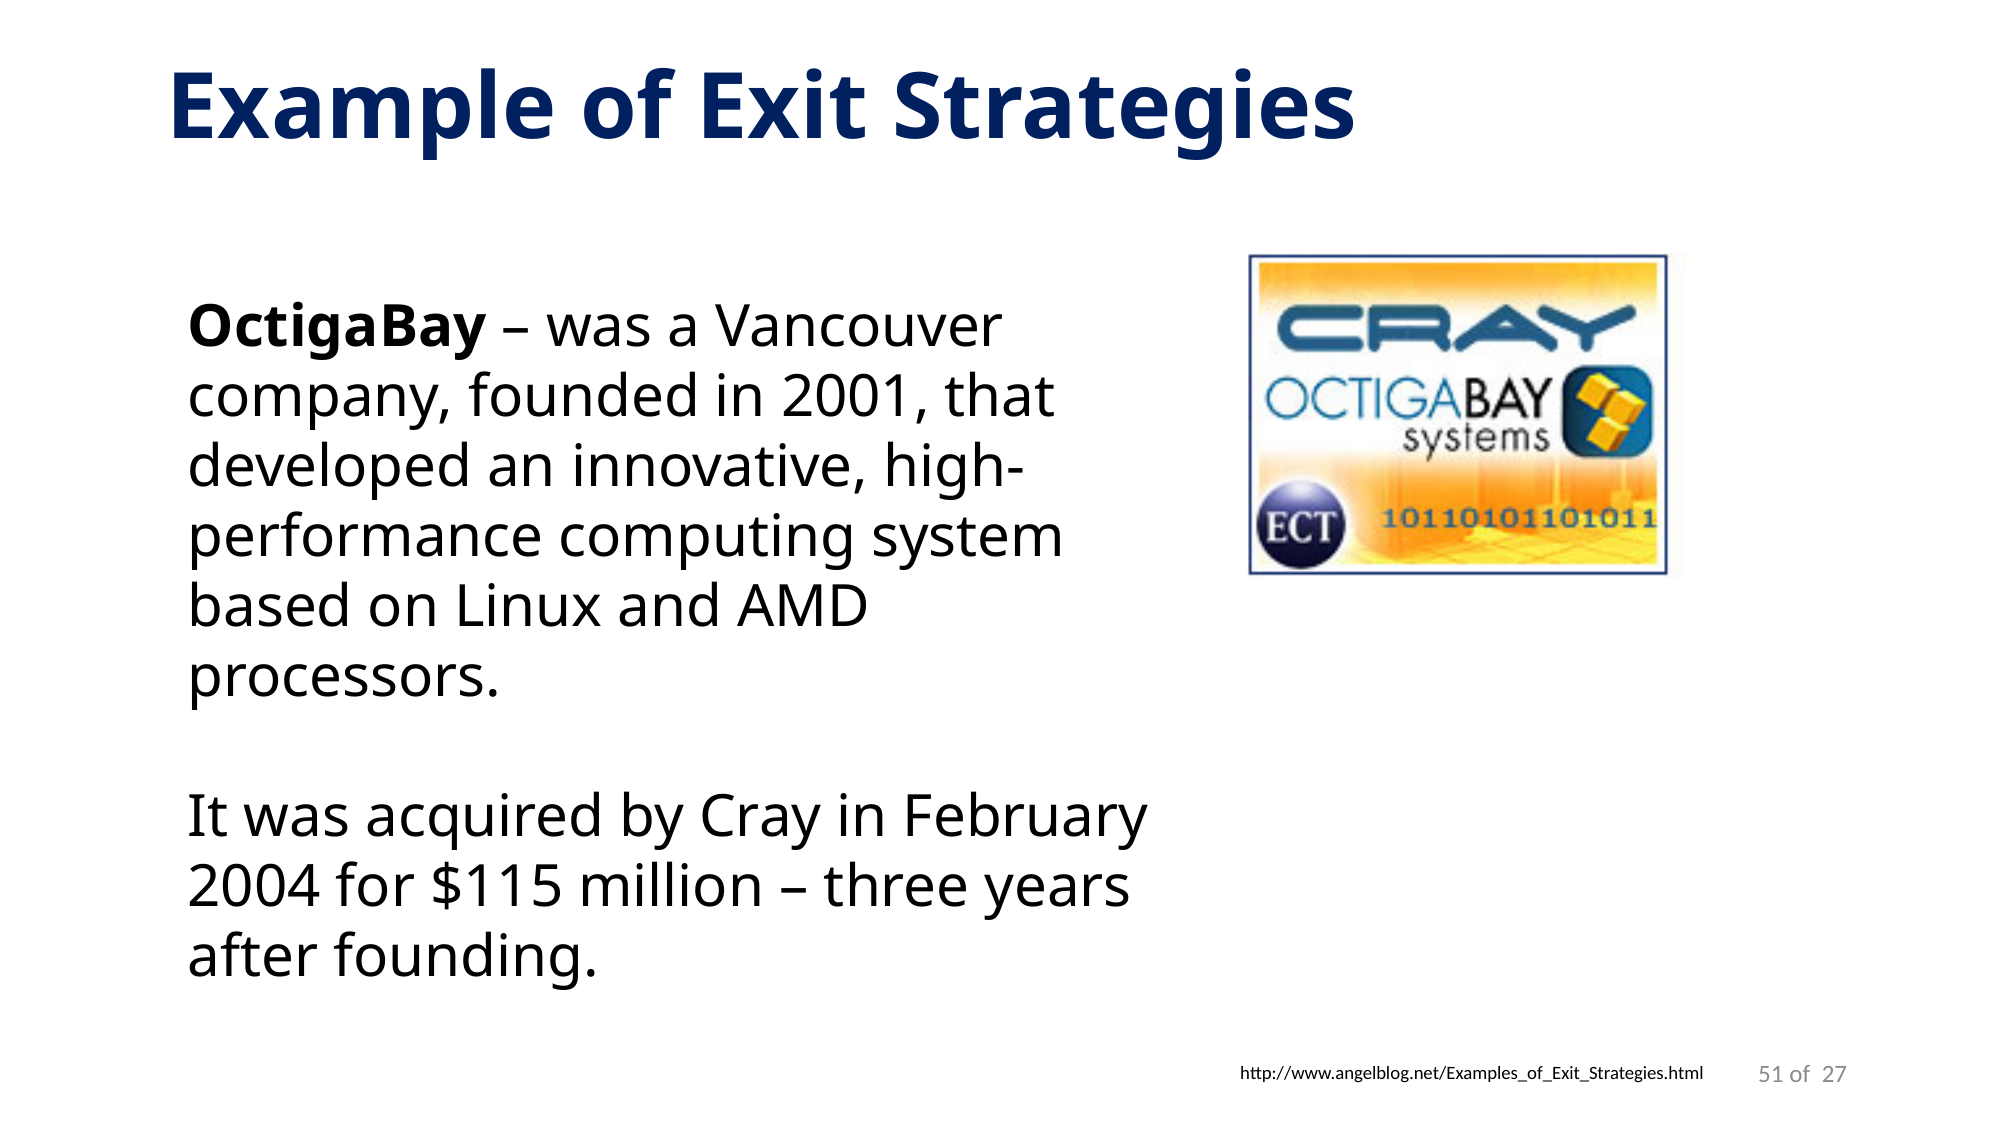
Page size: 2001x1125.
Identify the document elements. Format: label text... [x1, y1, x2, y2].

text_box http://www.angelblog.net/Examples_of_Exit_Strategies.html [1225, 1053, 1719, 1091]
picture [1247, 253, 1697, 578]
slide_number 51 [1412, 1042, 1863, 1103]
text_box Example of Exit Strategies [151, 0, 1877, 218]
text_box OctigaBay – was a Vancouver company, founded in 2001, that developed an innovative, high-performance computing system based on Linux and AMD processors. It was acquired by Cray in February 2004 for $115 million – three years after founding. [172, 280, 1173, 996]
